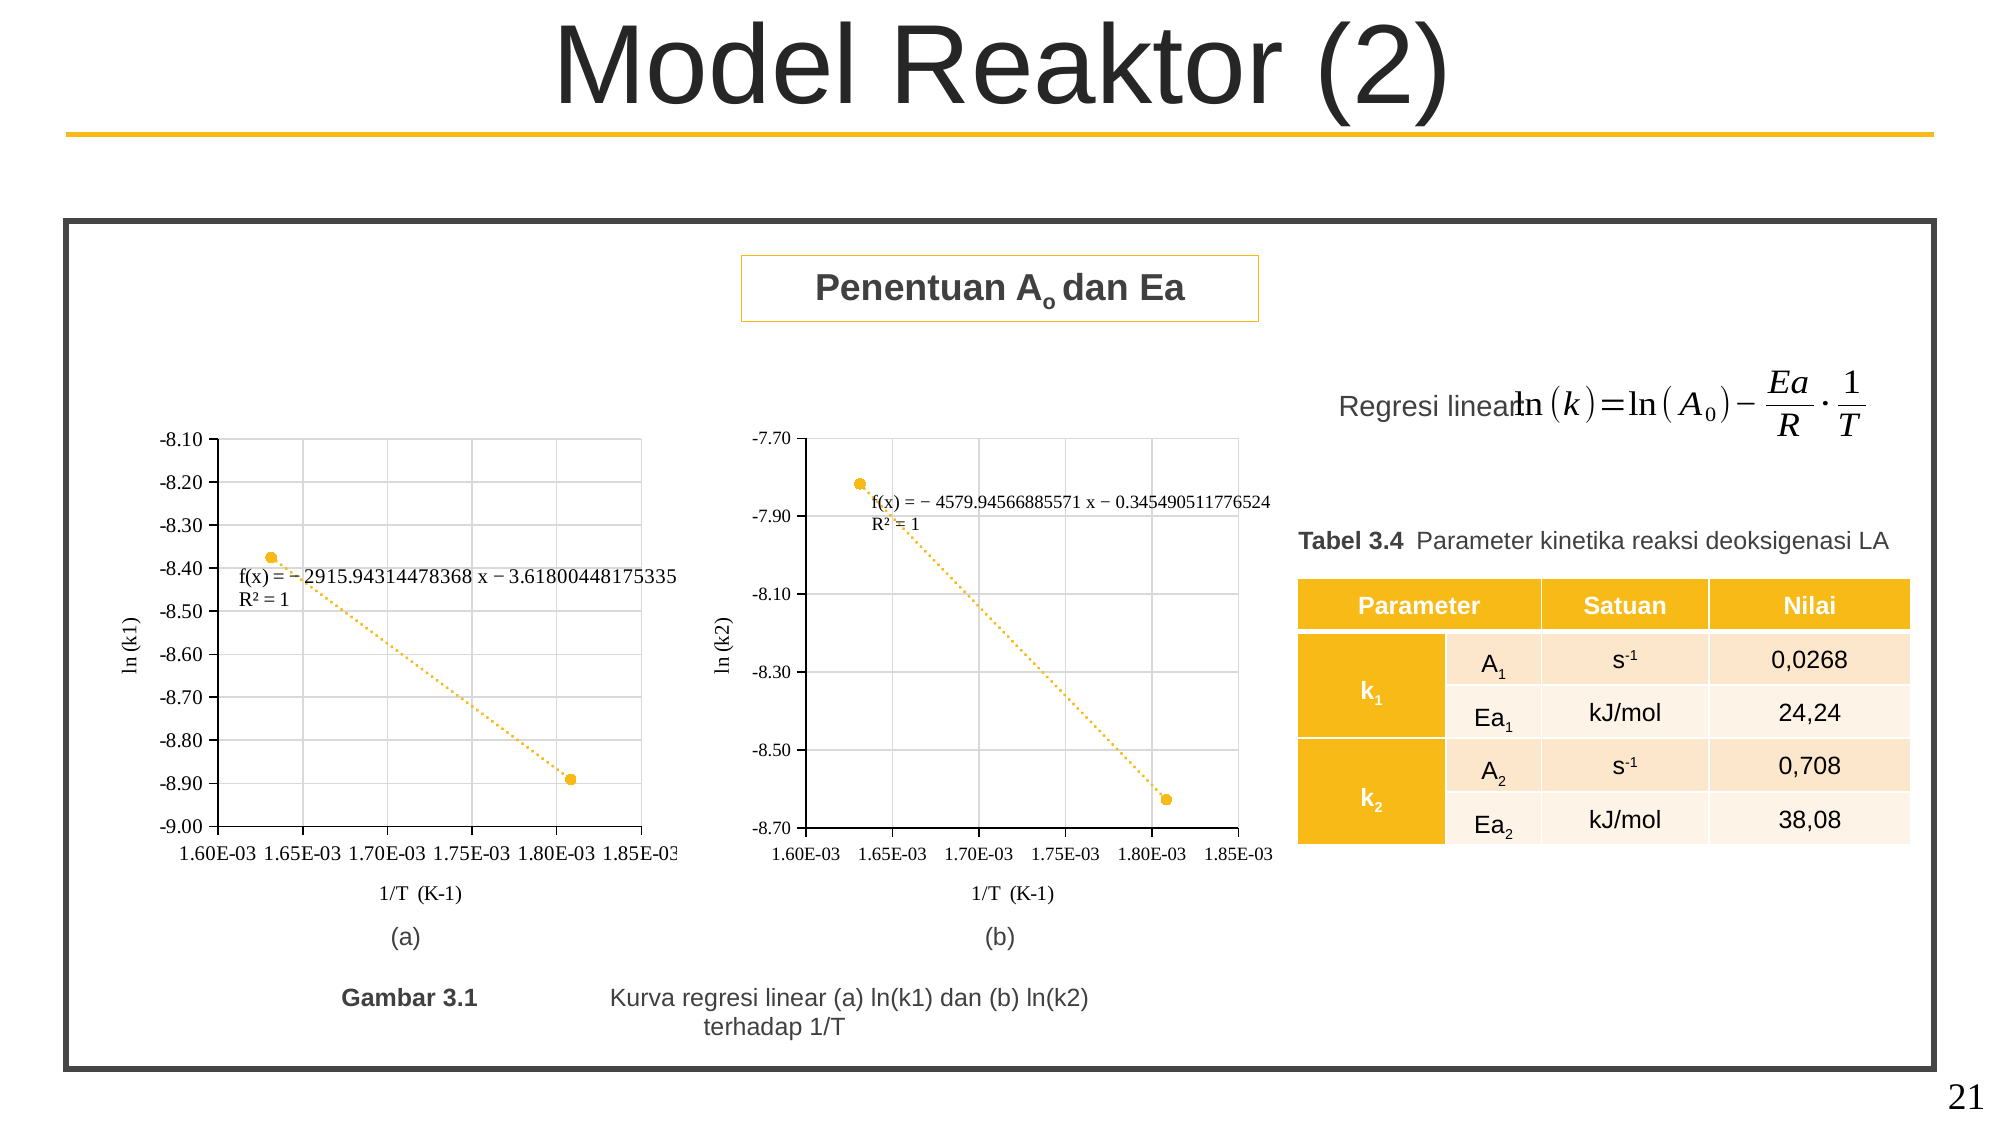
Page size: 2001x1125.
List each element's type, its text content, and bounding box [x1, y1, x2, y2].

table_cell Ea2 [1447, 793, 1541, 844]
table_cell 24,24 [1710, 686, 1910, 737]
table_cell 0,0268 [1710, 634, 1910, 684]
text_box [1323, 363, 1868, 446]
table_header Satuan [1542, 579, 1708, 629]
text_box Gambar 3.1 Kurva regresi linear (a) ln(k1) dan (b) ln(k2) terhadap 1/T [306, 973, 1126, 1049]
table_cell s-1 [1542, 634, 1708, 684]
chart [84, 417, 1285, 936]
table_cell 38,08 [1710, 793, 1910, 844]
list Model Reaktor (2) [53, 8, 1952, 127]
text_box Tabel 3.4 Parameter kinetika reaksi deoksigenasi LA [1285, 517, 1947, 562]
table_header Parameter [1298, 579, 1541, 629]
text_box (a) [363, 936, 448, 959]
table_cell k1 [1298, 634, 1445, 737]
table_cell 0,708 [1710, 739, 1910, 791]
text_box Penentuan Ao dan Ea [741, 255, 1259, 322]
text_box [65, 220, 1935, 1070]
text_box (b) [957, 936, 1043, 959]
table_cell kJ/mol [1542, 793, 1708, 844]
table_cell s-1 [1542, 739, 1708, 791]
table_cell Ea1 [1447, 686, 1541, 737]
table_cell kJ/mol [1542, 686, 1708, 737]
table_cell A2 [1447, 739, 1541, 791]
table_cell A1 [1447, 634, 1541, 684]
table_header Nilai [1710, 579, 1910, 629]
table_cell k2 [1298, 739, 1445, 844]
